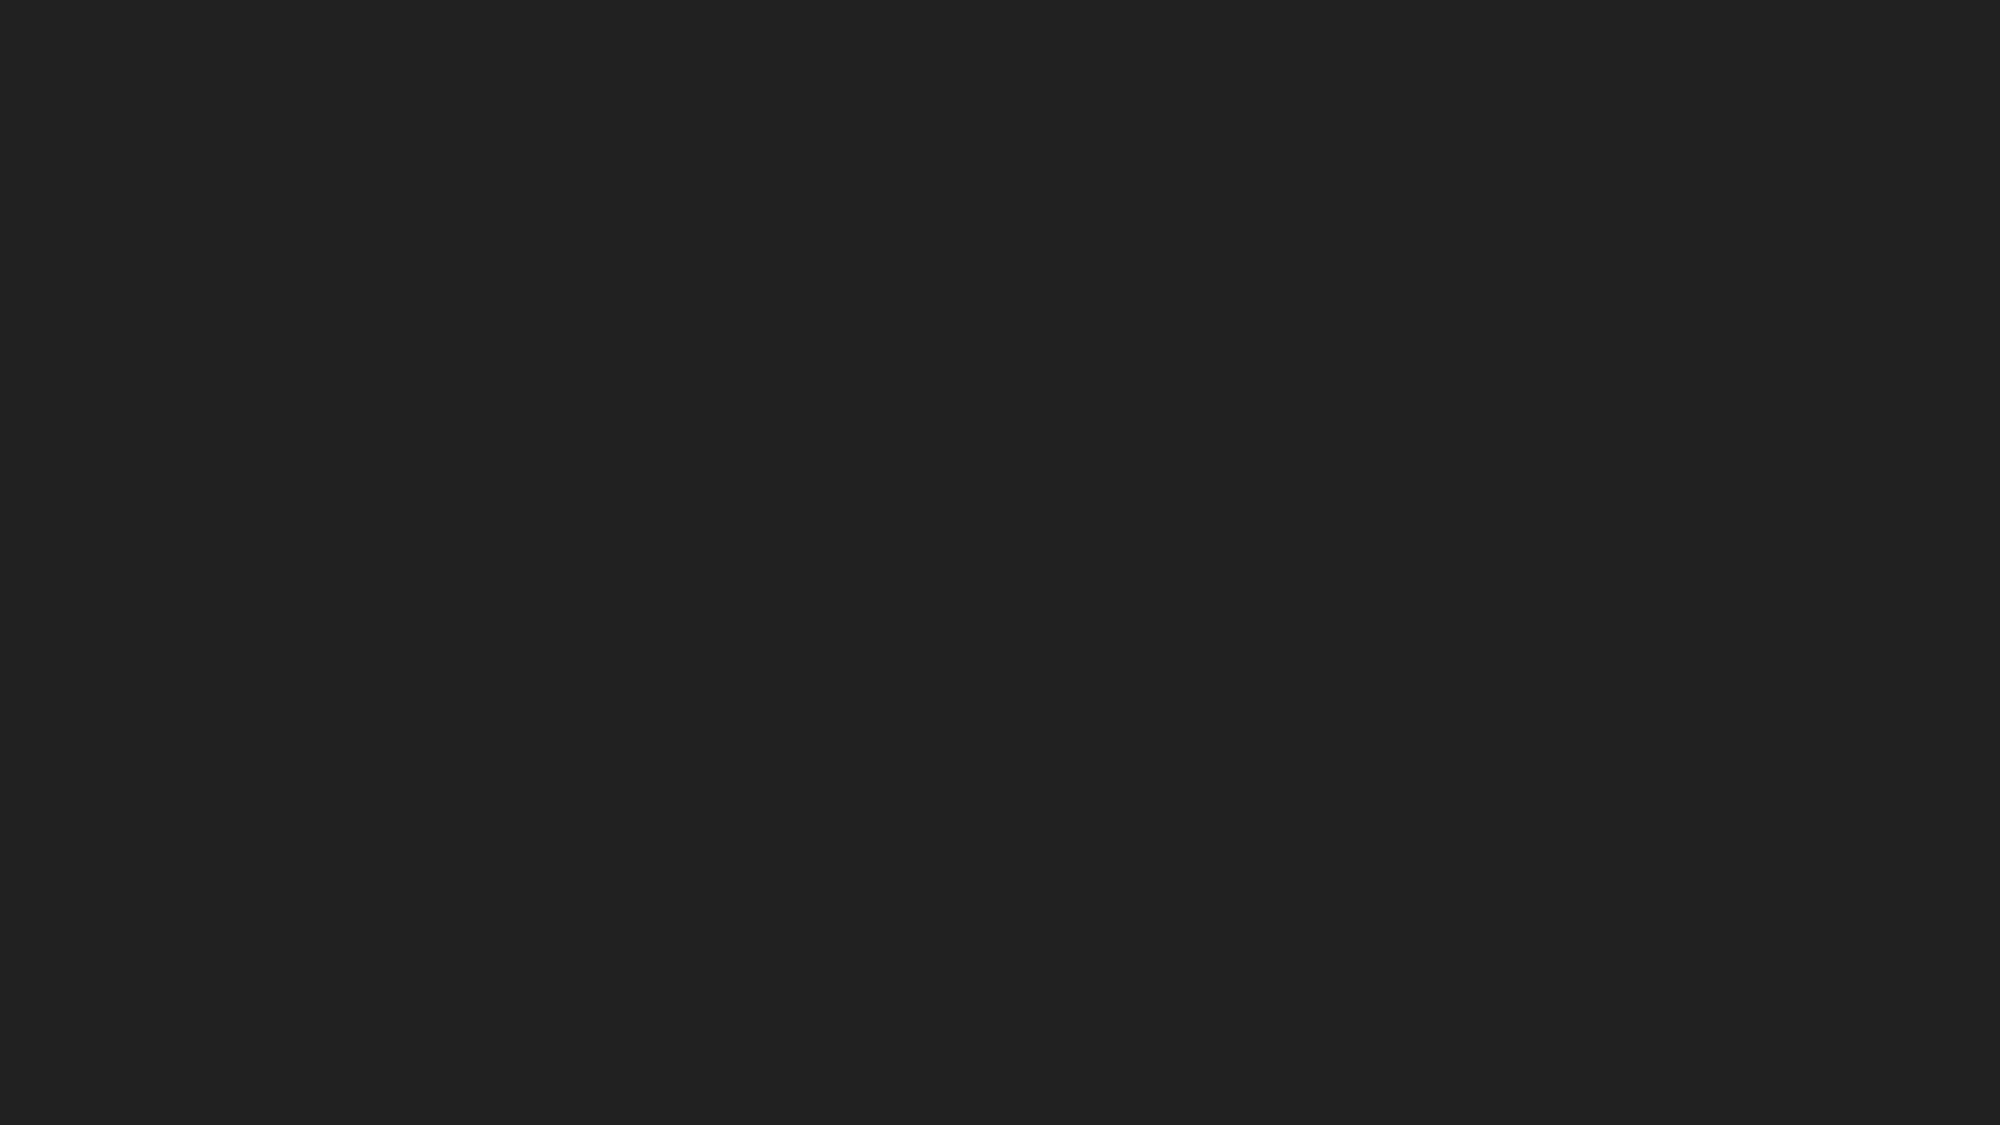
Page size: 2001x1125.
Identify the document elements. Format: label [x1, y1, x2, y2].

text_box [0, 0, 2000, 1125]
